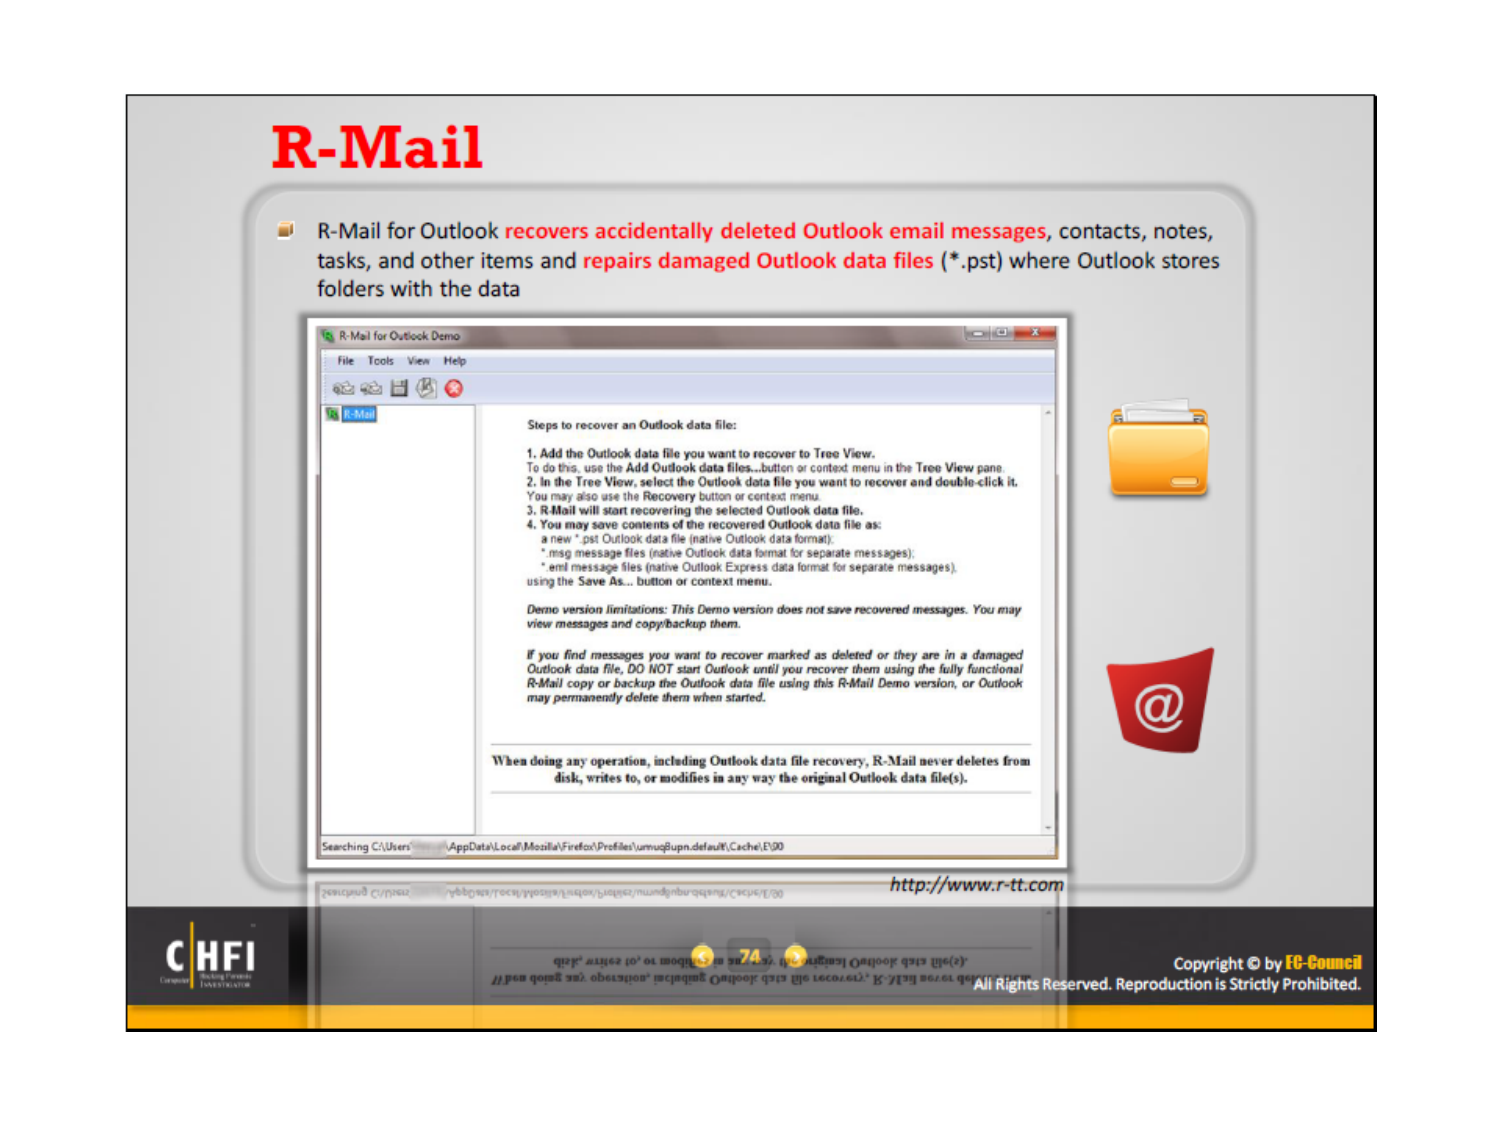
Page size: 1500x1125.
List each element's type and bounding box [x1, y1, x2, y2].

picture [123, 93, 1377, 1032]
